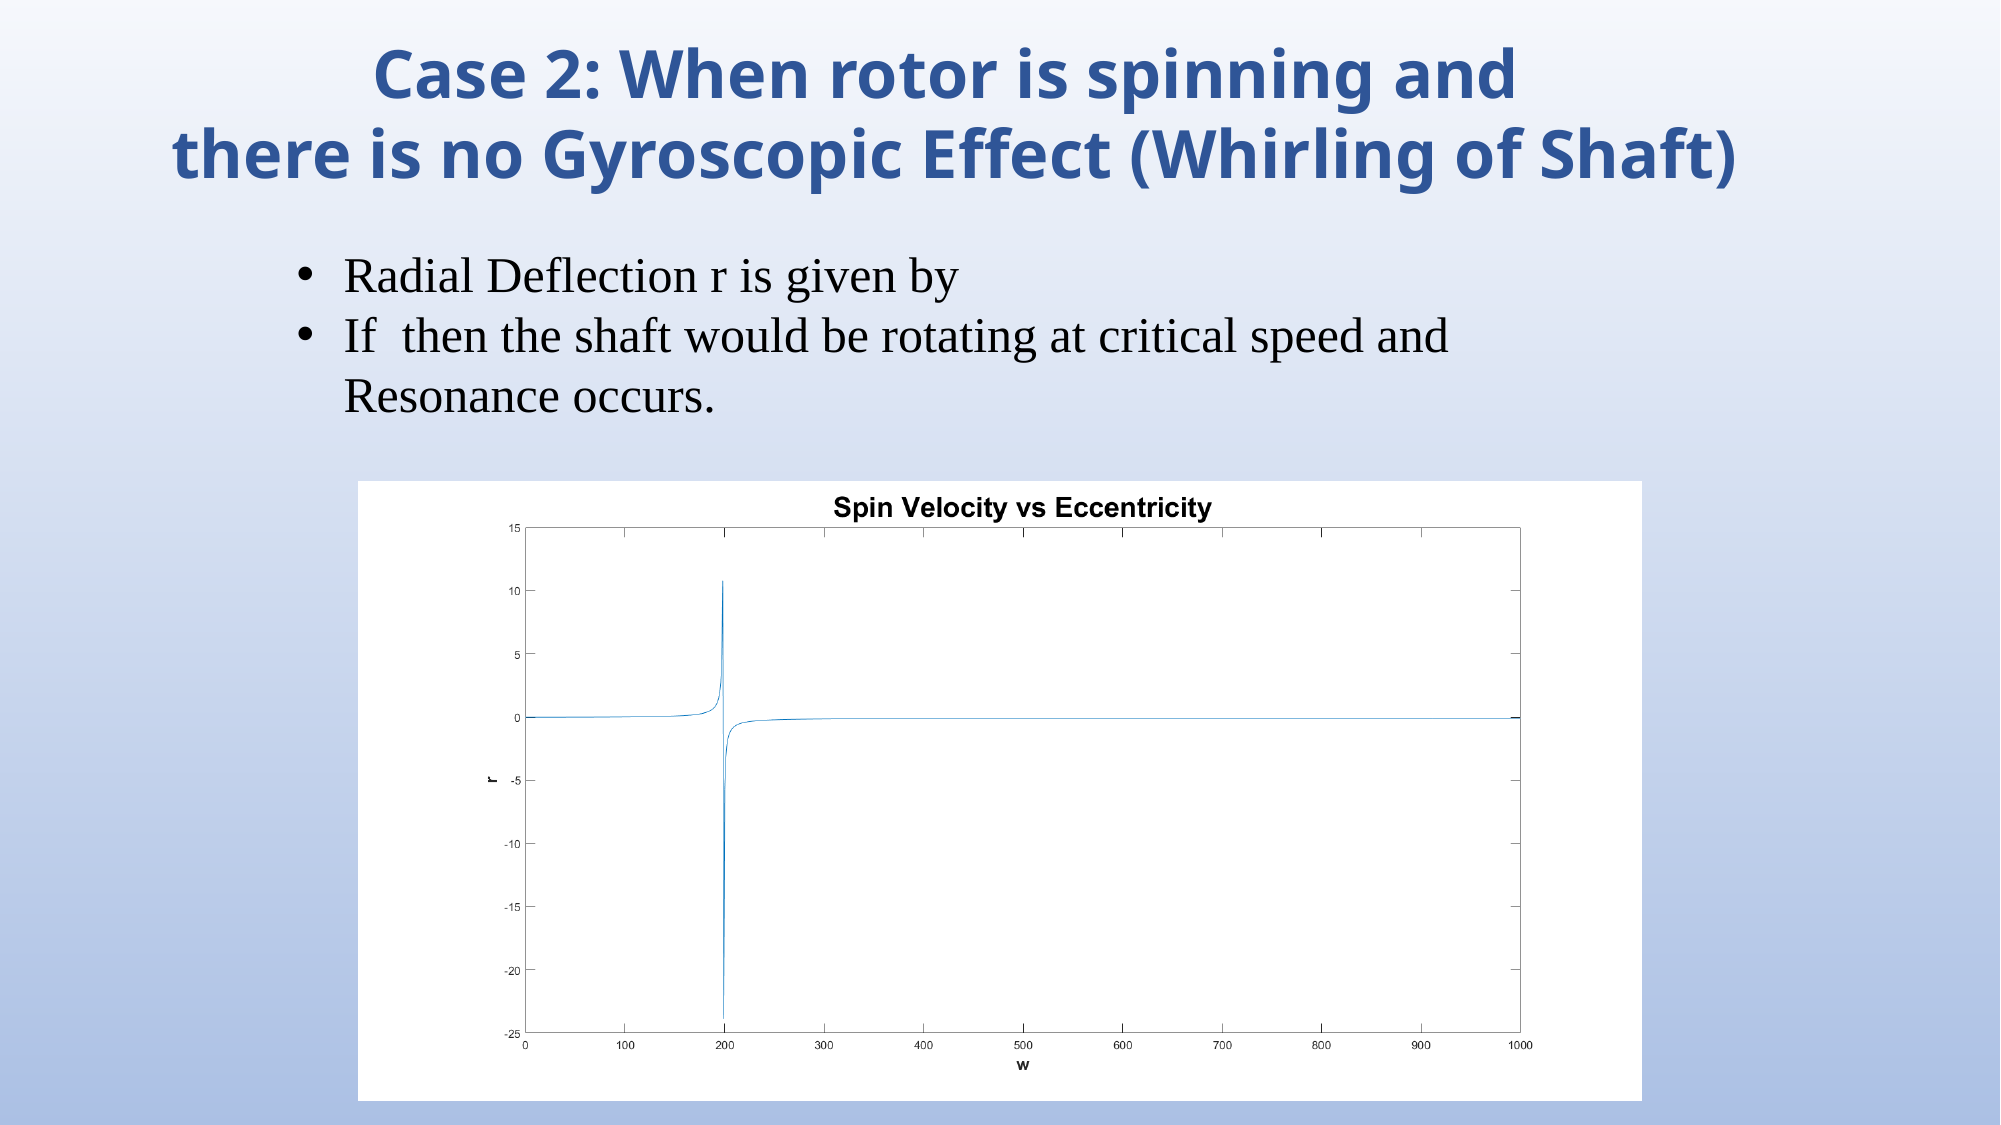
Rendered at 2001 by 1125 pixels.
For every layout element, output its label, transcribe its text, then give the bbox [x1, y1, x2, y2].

picture [358, 481, 1642, 1101]
text_box Case 2: When rotor is spinning and there is no Gyroscopic Effect (Whirling of Shaft) [156, 24, 1754, 199]
